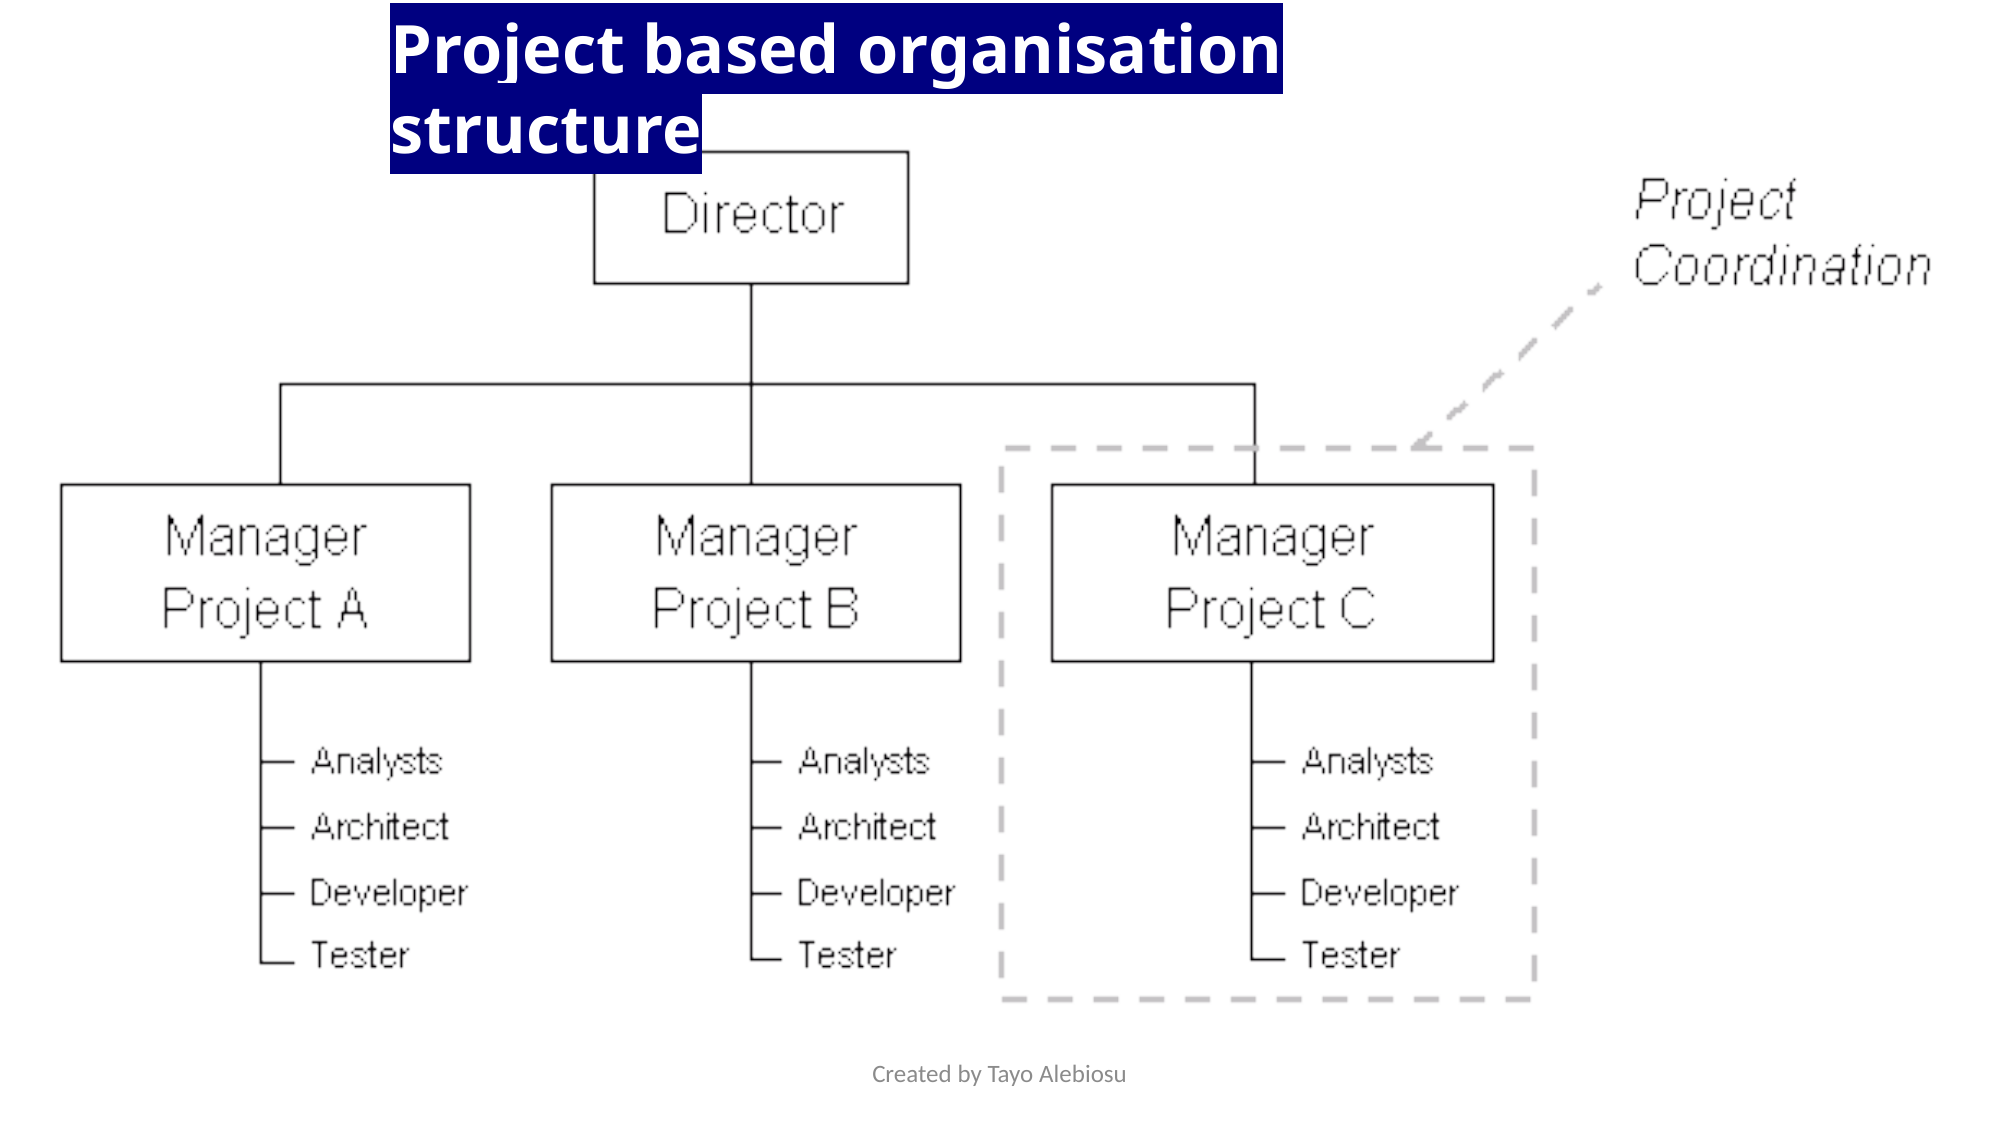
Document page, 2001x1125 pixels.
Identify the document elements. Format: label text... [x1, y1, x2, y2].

footer Created by Tayo Alebiosu [662, 1042, 1338, 1103]
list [51, 141, 1941, 1018]
text_box Project based organisation structure [375, 0, 1499, 141]
